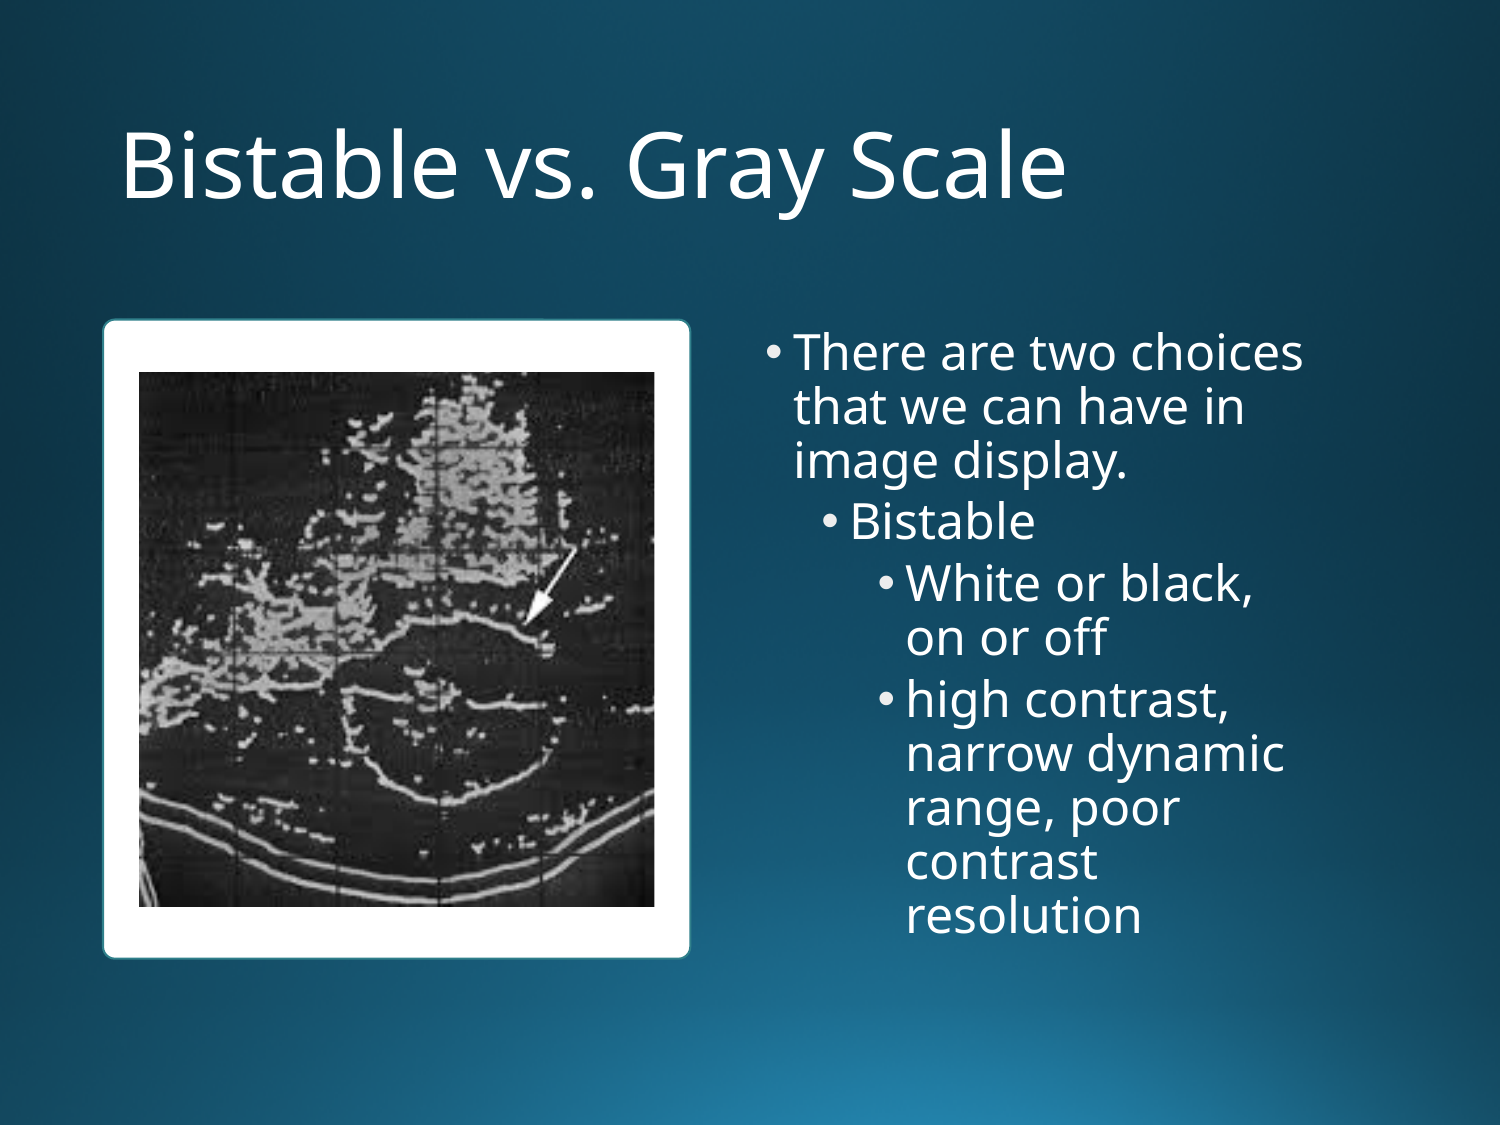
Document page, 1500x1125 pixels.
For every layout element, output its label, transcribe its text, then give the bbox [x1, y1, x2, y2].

list There are two choices that we can have in image display. Bistable White or black, on or off high contrast, narrow dynamic range, poor contrast resolution [750, 319, 1338, 1014]
title Bistable vs. Gray Scale [103, 59, 1397, 278]
text_box [101, 318, 692, 960]
picture [0, 0, 1500, 1125]
